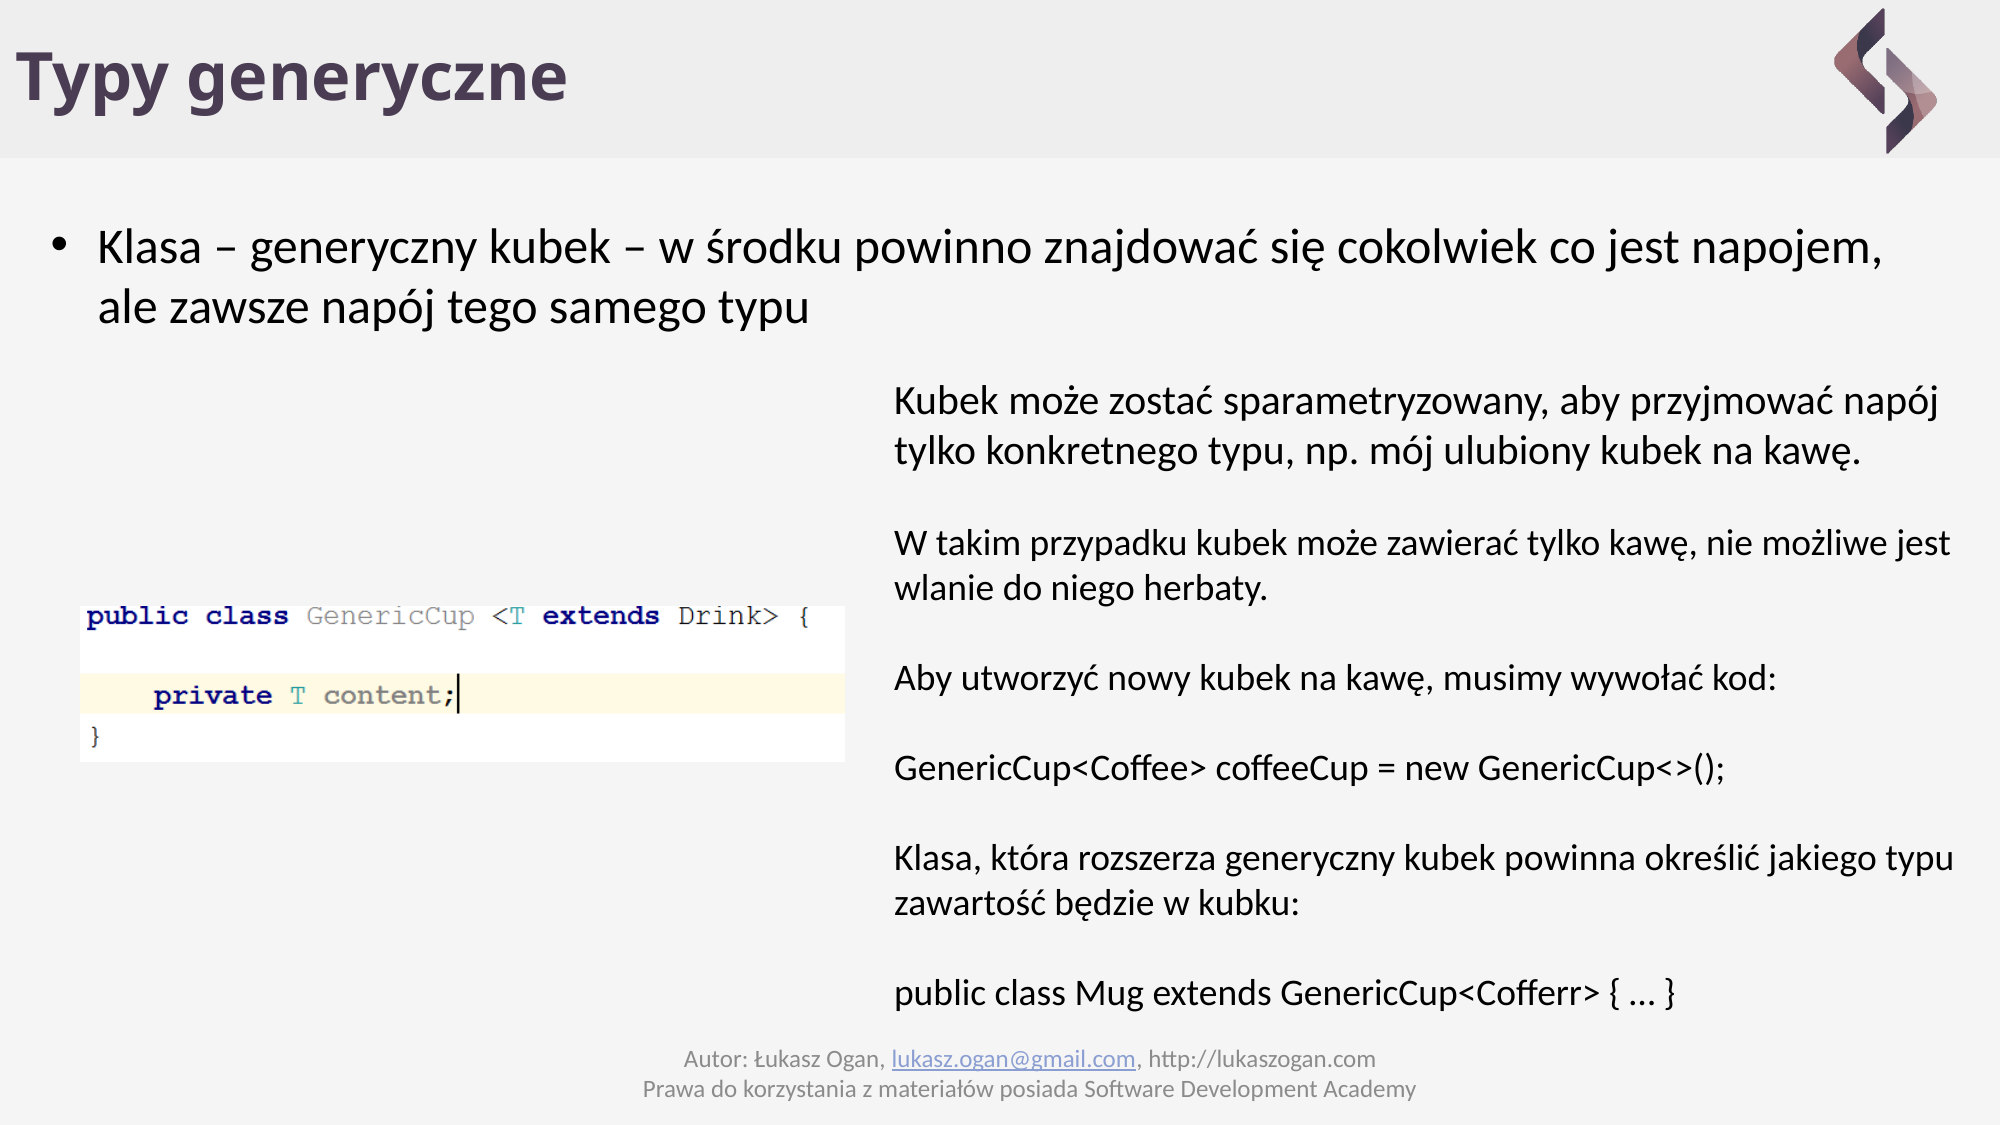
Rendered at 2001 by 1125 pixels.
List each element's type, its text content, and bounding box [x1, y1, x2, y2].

footer Autor: Łukasz Ogan, lukasz.ogan@gmail.com, http://lukaszogan.com Prawa do korzystania z materiałów posiada Software Development Academy [556, 1042, 1505, 1103]
text_box Kubek może zostać sparametryzowany, aby przyjmować napój tylko konkretnego typu, np. mój ulubiony kubek na kawę. W takim przypadku kubek może zawierać tylko kawę, nie możliwe jest wlanie do niego herbaty. Aby utworzyć nowy kubek na kawę, musimy wywołać kod: GenericCup<Coffee> coffeeCup = new GenericCup<>(); Klasa, która rozszerza generyczny kubek powinna określić jakiego typu zawartość będzie w kubku: public class Mug extends GenericCup<Cofferr> { … } [879, 365, 1971, 1066]
title Typy generyczne [0, 0, 1788, 158]
picture [80, 606, 845, 762]
text_box Klasa – generyczny kubek – w środku powinno znajdować się cokolwiek co jest napojem, ale zawsze napój tego samego typu [35, 205, 1948, 341]
picture [1787, 0, 2001, 166]
